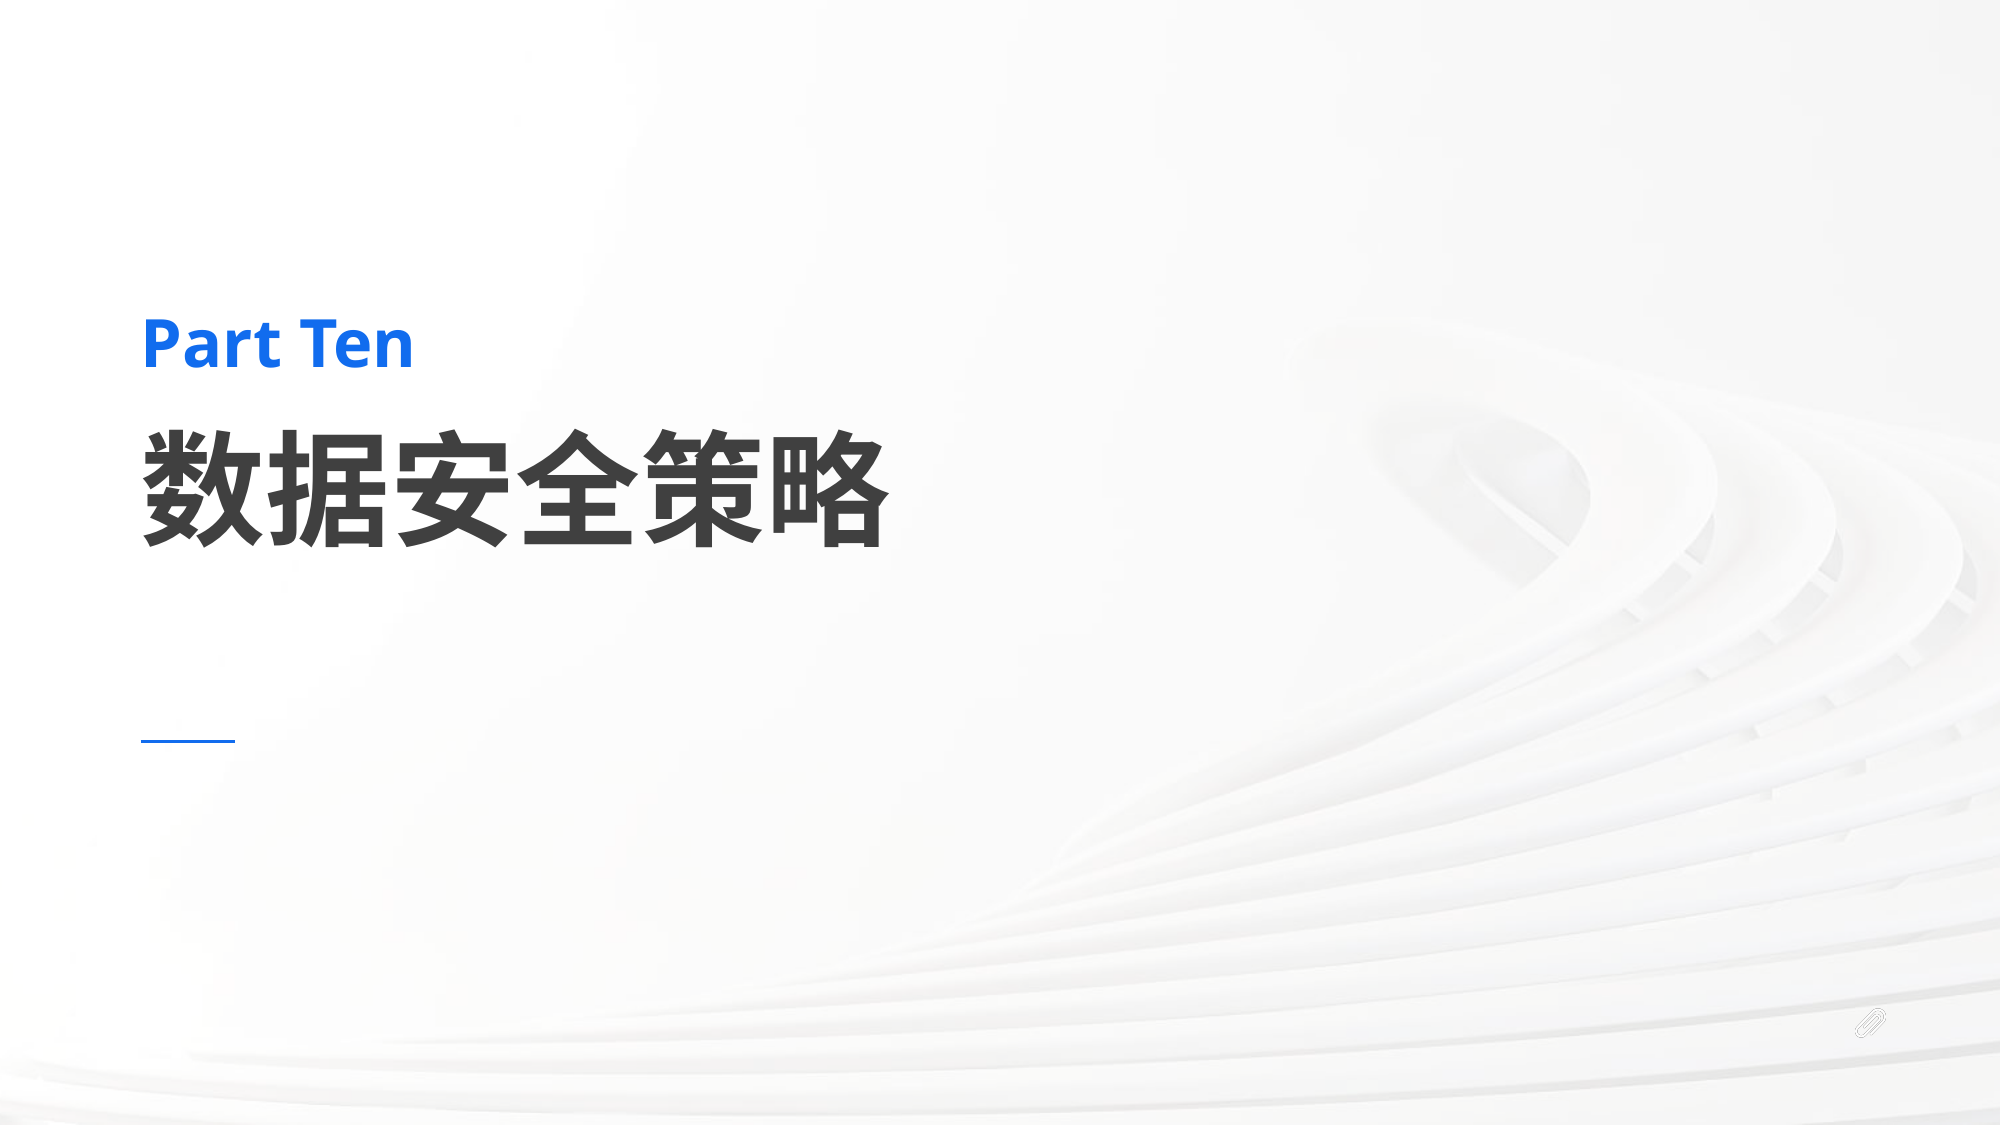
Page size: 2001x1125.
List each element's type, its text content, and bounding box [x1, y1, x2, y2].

list Part Ten [140, 295, 1178, 382]
title 数据安全策略 [140, 410, 1178, 669]
picture [1855, 1007, 1886, 1039]
